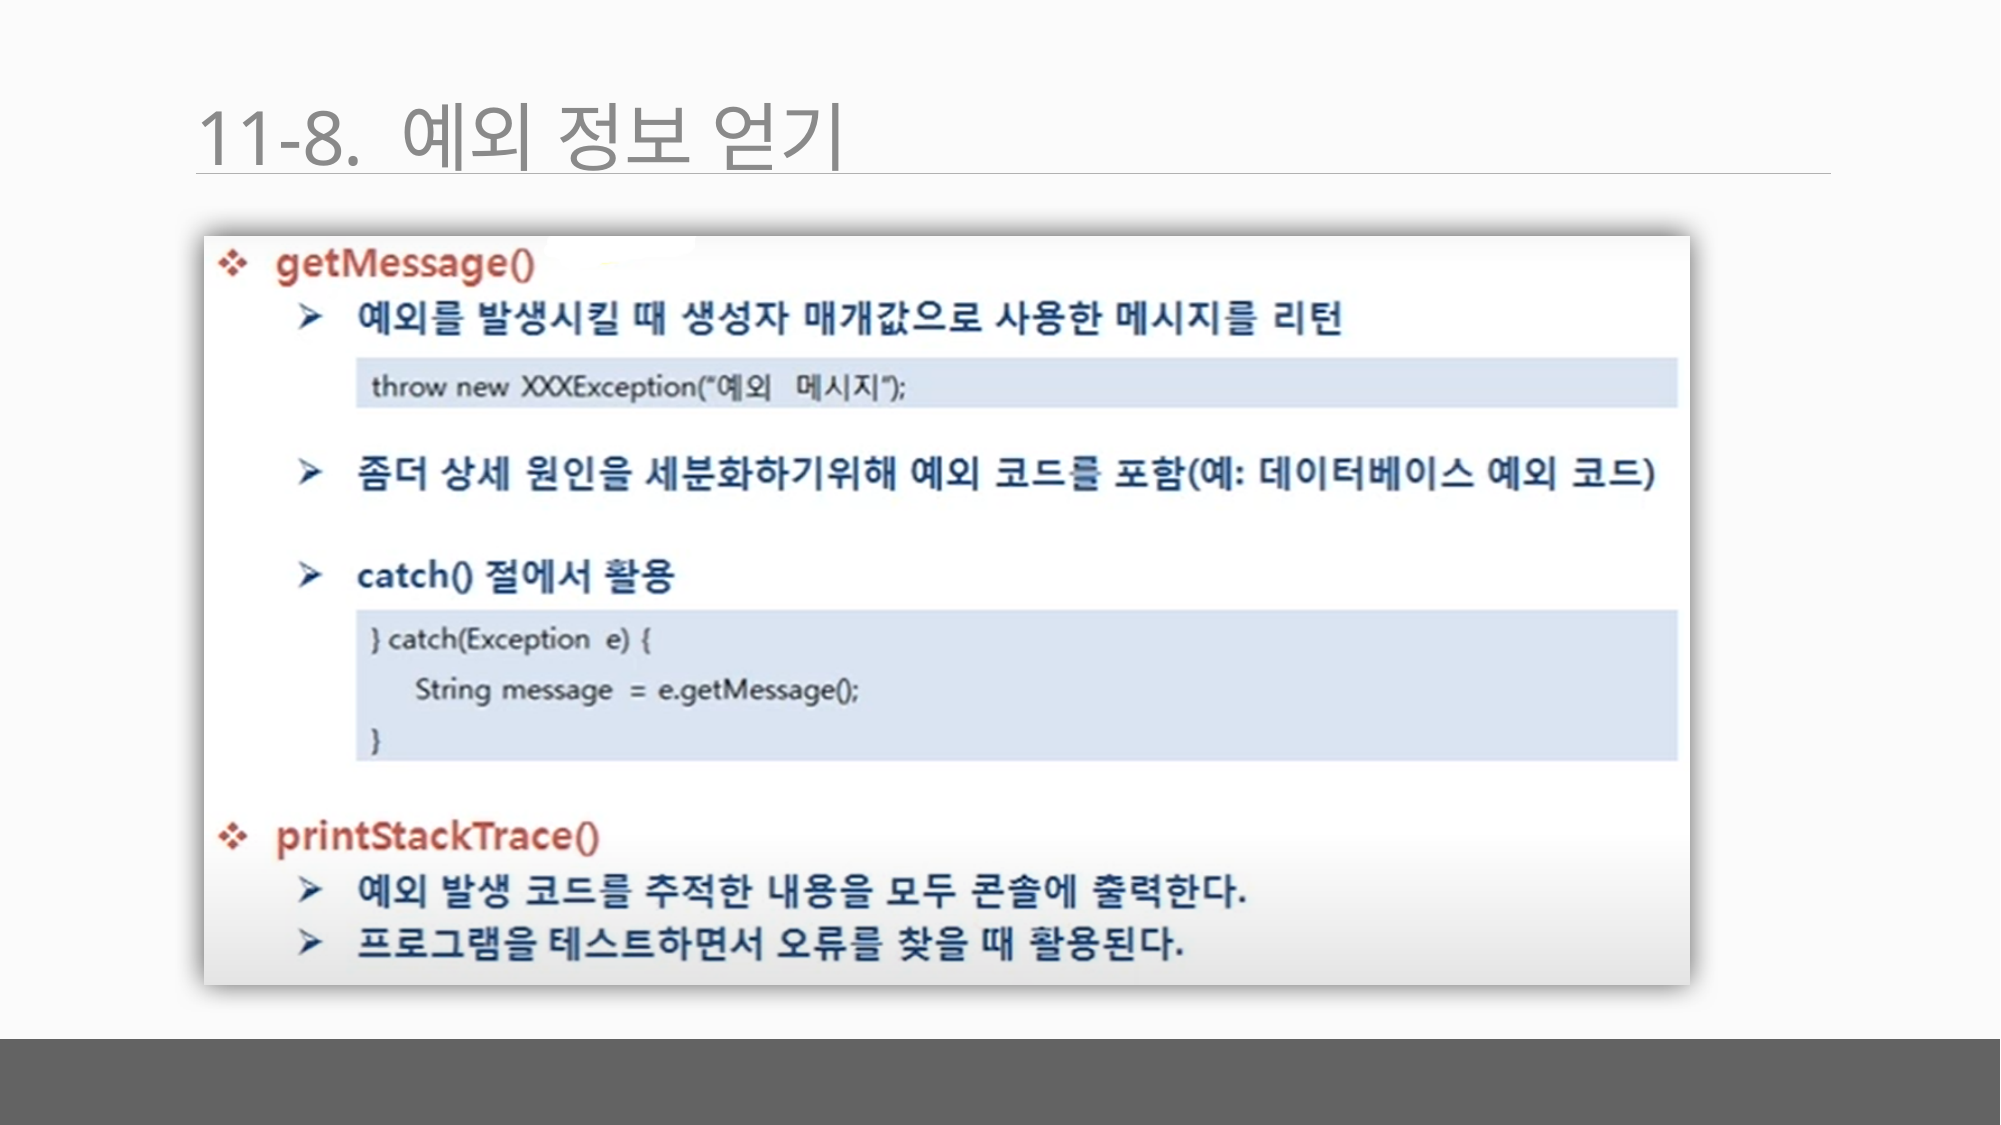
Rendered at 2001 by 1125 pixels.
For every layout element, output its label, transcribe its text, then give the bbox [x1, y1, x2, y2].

text_box 11-8. 예외 정보 얻기 [180, 46, 1408, 189]
picture [203, 235, 1690, 986]
